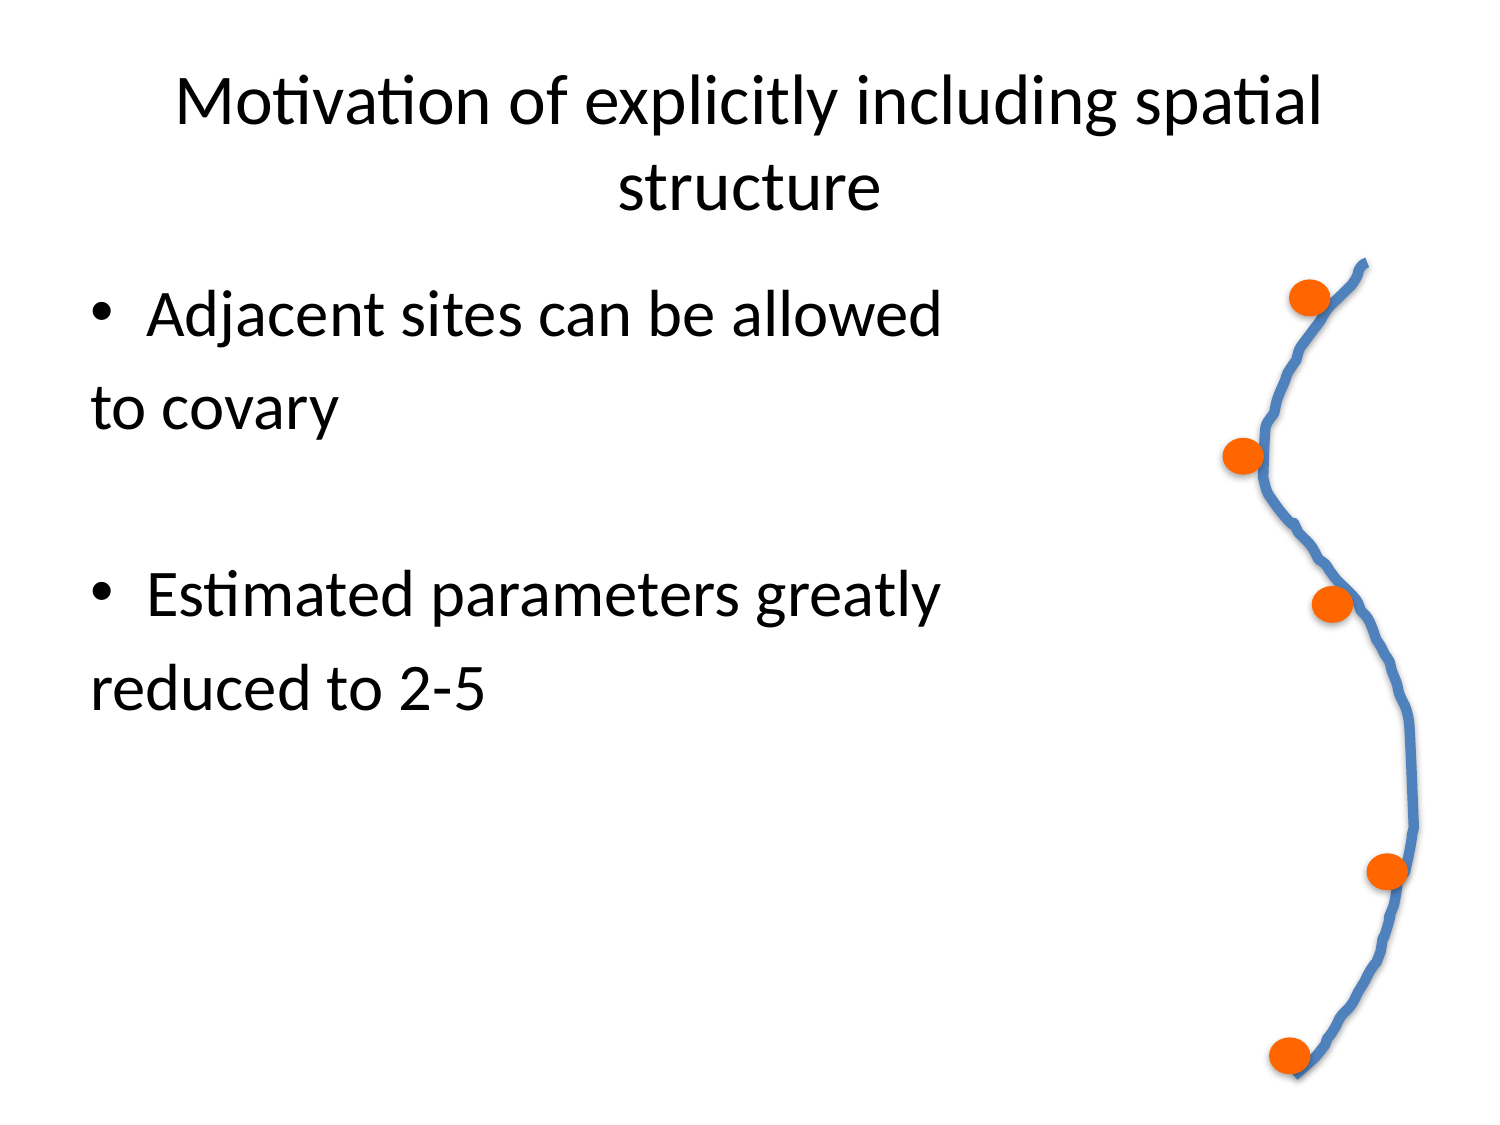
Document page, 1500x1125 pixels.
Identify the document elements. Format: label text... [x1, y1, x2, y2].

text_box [1223, 262, 1415, 1077]
list Adjacent sites can be allowed to covary Estimated parameters greatly reduced to 2-5 [1415, 262, 1425, 1005]
list Adjacent sites can be allowed to covary Estimated parameters greatly reduced to 2-5 [75, 262, 1220, 1005]
title Motivation of explicitly including spatial structure [75, 45, 1425, 233]
